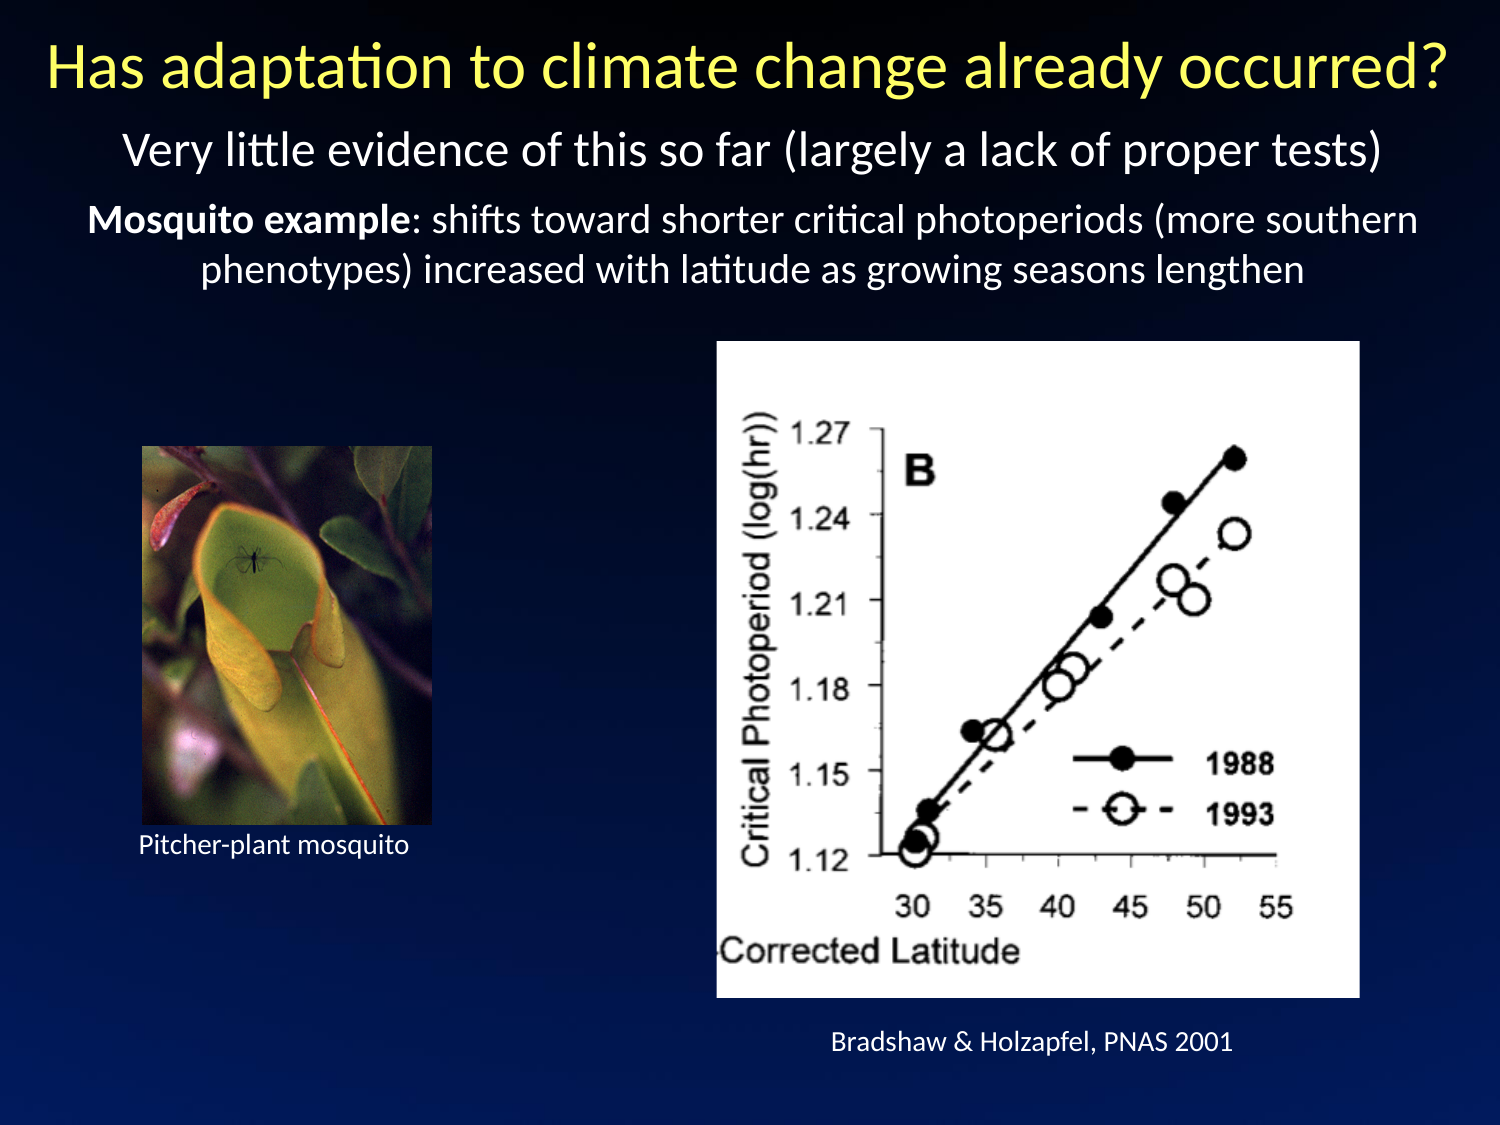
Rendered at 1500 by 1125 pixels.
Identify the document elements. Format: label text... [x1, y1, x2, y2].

picture [0, 0, 1500, 1125]
text_box Mosquito example: shifts toward shorter critical photoperiods (more southern phenotypes) increased with latitude as growing seasons lengthen [50, 185, 1457, 300]
text_box Has adaptation to climate change already occurred? [9, 14, 1488, 109]
text_box Pitcher-plant mosquito [123, 818, 593, 868]
text_box Bradshaw & Holzapfel, PNAS 2001 [815, 1014, 1293, 1065]
text_box Very little evidence of this so far (largely a lack of proper tests) [3, 109, 1500, 185]
